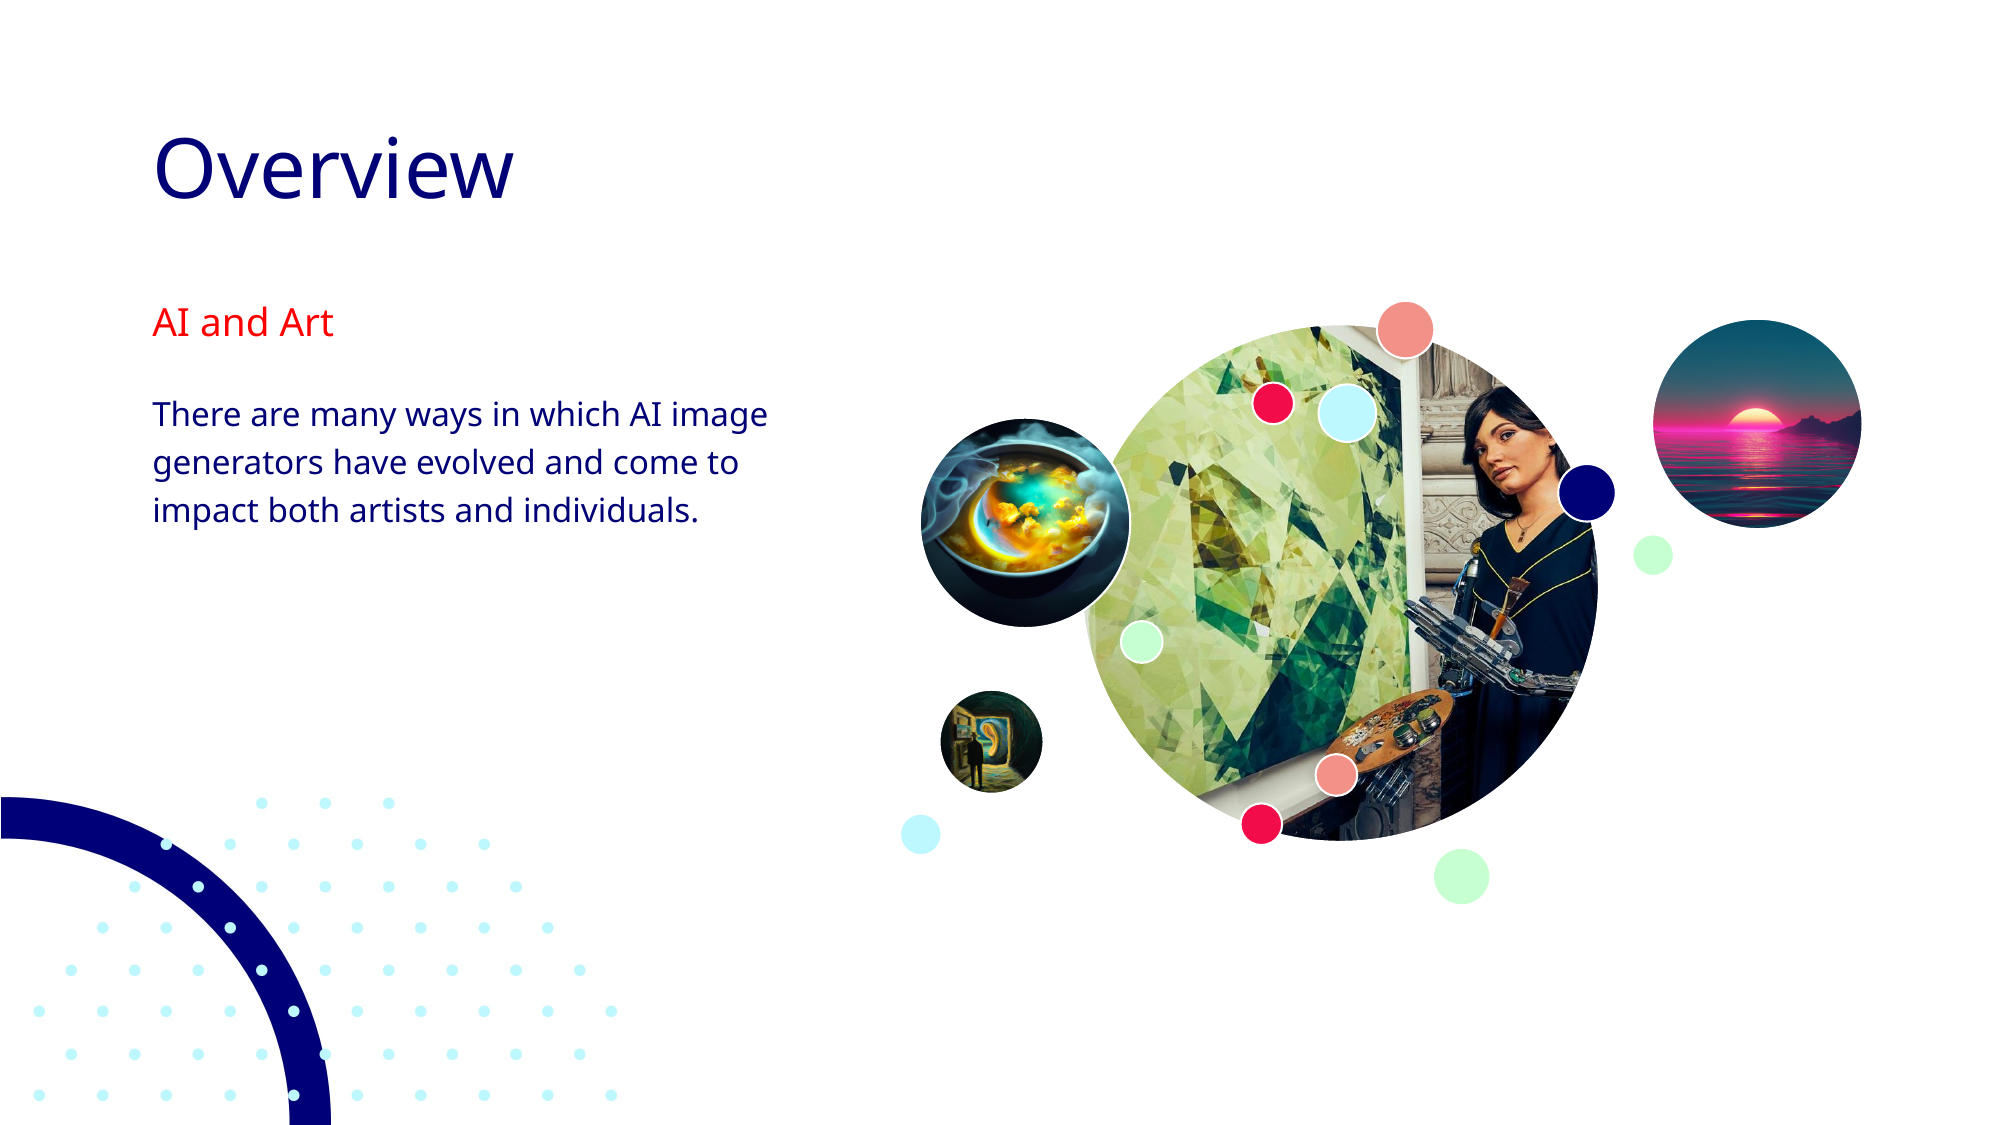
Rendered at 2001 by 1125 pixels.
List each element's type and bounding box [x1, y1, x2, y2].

text_box [899, 62, 1863, 1125]
picture [0, 0, 2000, 1125]
